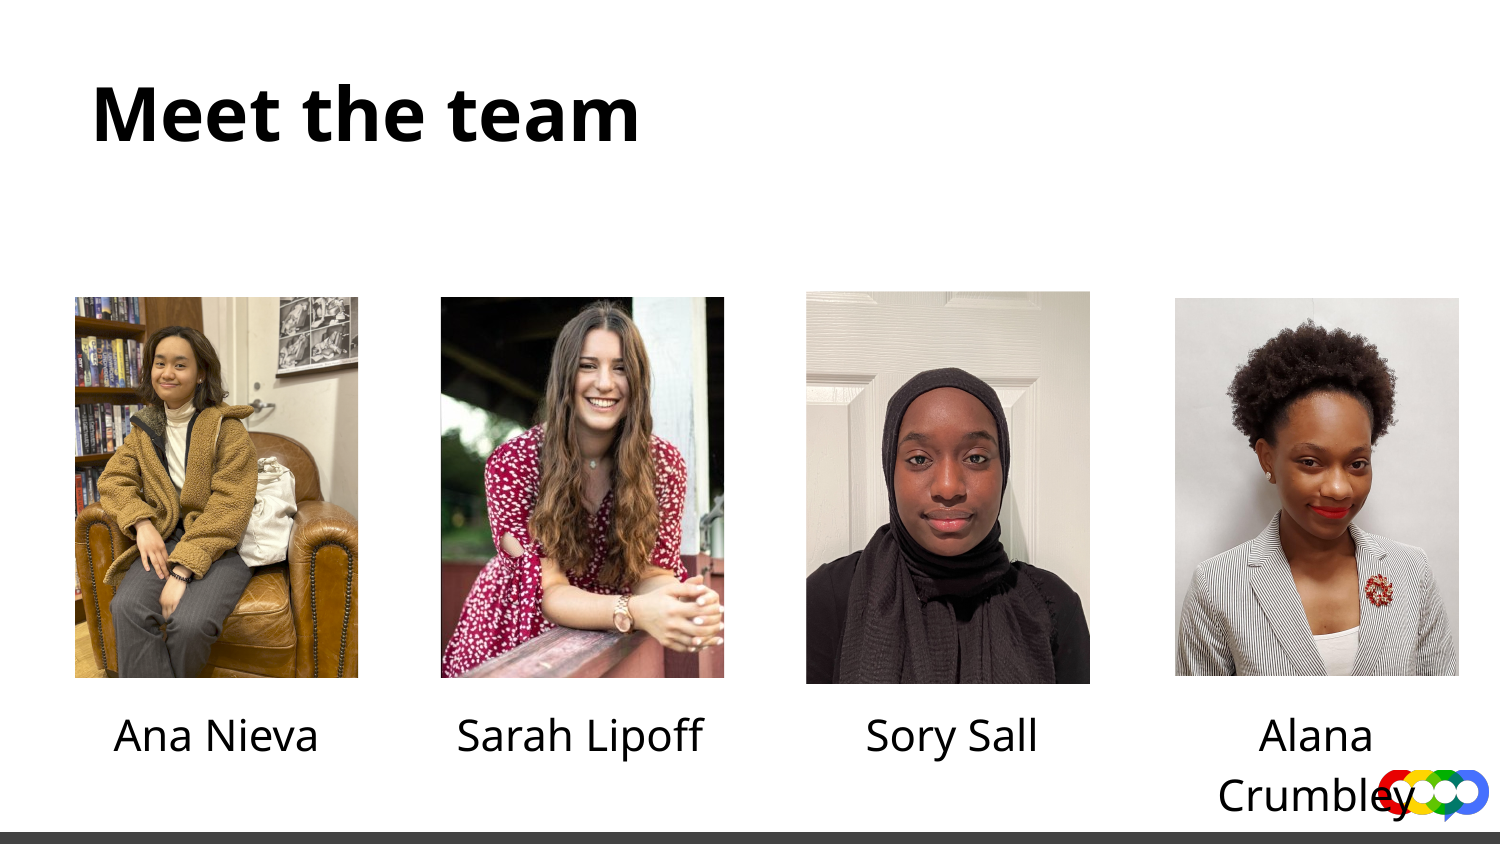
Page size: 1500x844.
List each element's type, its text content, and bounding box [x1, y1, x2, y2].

list Alana Crumbley [1175, 684, 1459, 808]
picture [751, 292, 1145, 684]
picture [1378, 770, 1489, 822]
picture [74, 296, 359, 678]
list Sory Sall [810, 684, 1094, 808]
picture [1174, 298, 1459, 677]
list Sarah Lipoff [438, 684, 722, 808]
title Meet the team [75, 31, 1425, 172]
picture [440, 296, 725, 678]
list Ana Nieva [75, 684, 359, 808]
